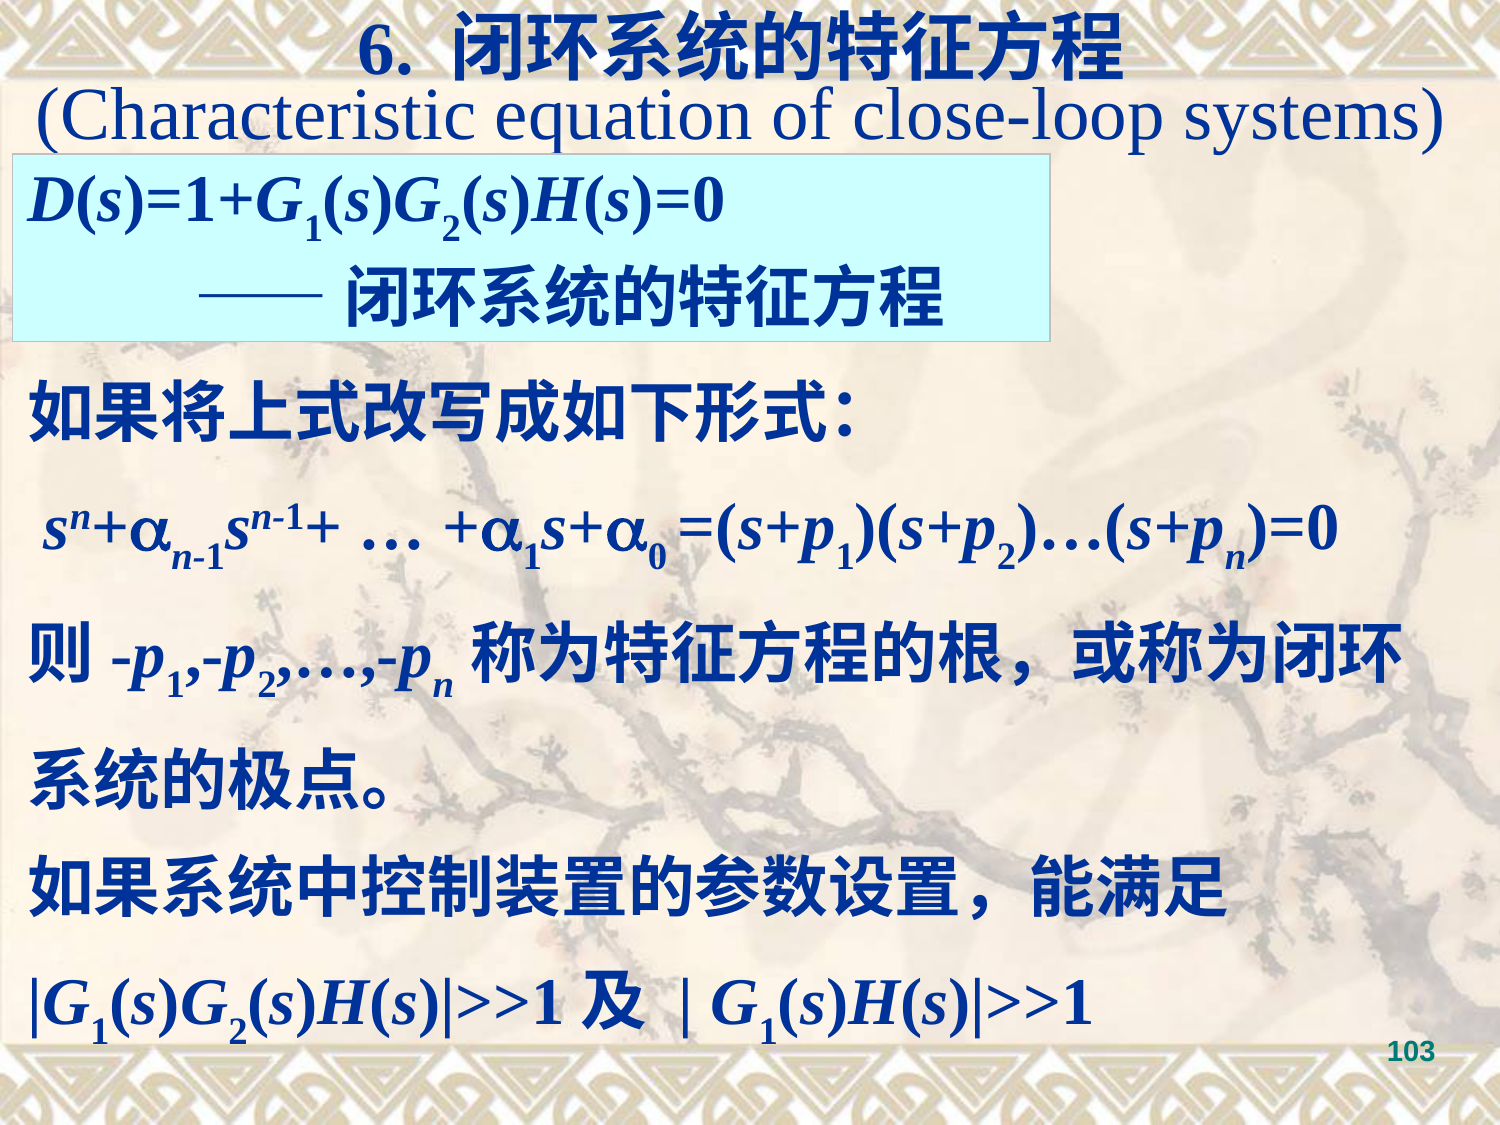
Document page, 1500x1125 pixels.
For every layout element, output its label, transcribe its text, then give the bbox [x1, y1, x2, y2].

text_box 如果系统中控制装置的参数设置，能满足 |G1(s)G2(s)H(s)|>>1及 | G1(s)H(s)|>>1 [12, 837, 1350, 1060]
slide_number [1074, 1024, 1451, 1103]
text_box D(s)=1+G1(s)G2(s)H(s)=0 ——闭环系统的特征方程 [12, 154, 1050, 342]
title 6. 闭环系统的特征方程 (Characteristic equation of close-loop systems) [12, 41, 1471, 138]
picture [0, 0, 1500, 1125]
text_box 如果将上式改写成如下形式： sn+an-1sn-1+ … +a1s+a0 =(s+p1)(s+p2)…(s+pn)=0 则-p1,-p2,…,-pn称为特征方程的根，或称为闭环 系统的极点。 [12, 362, 1438, 826]
